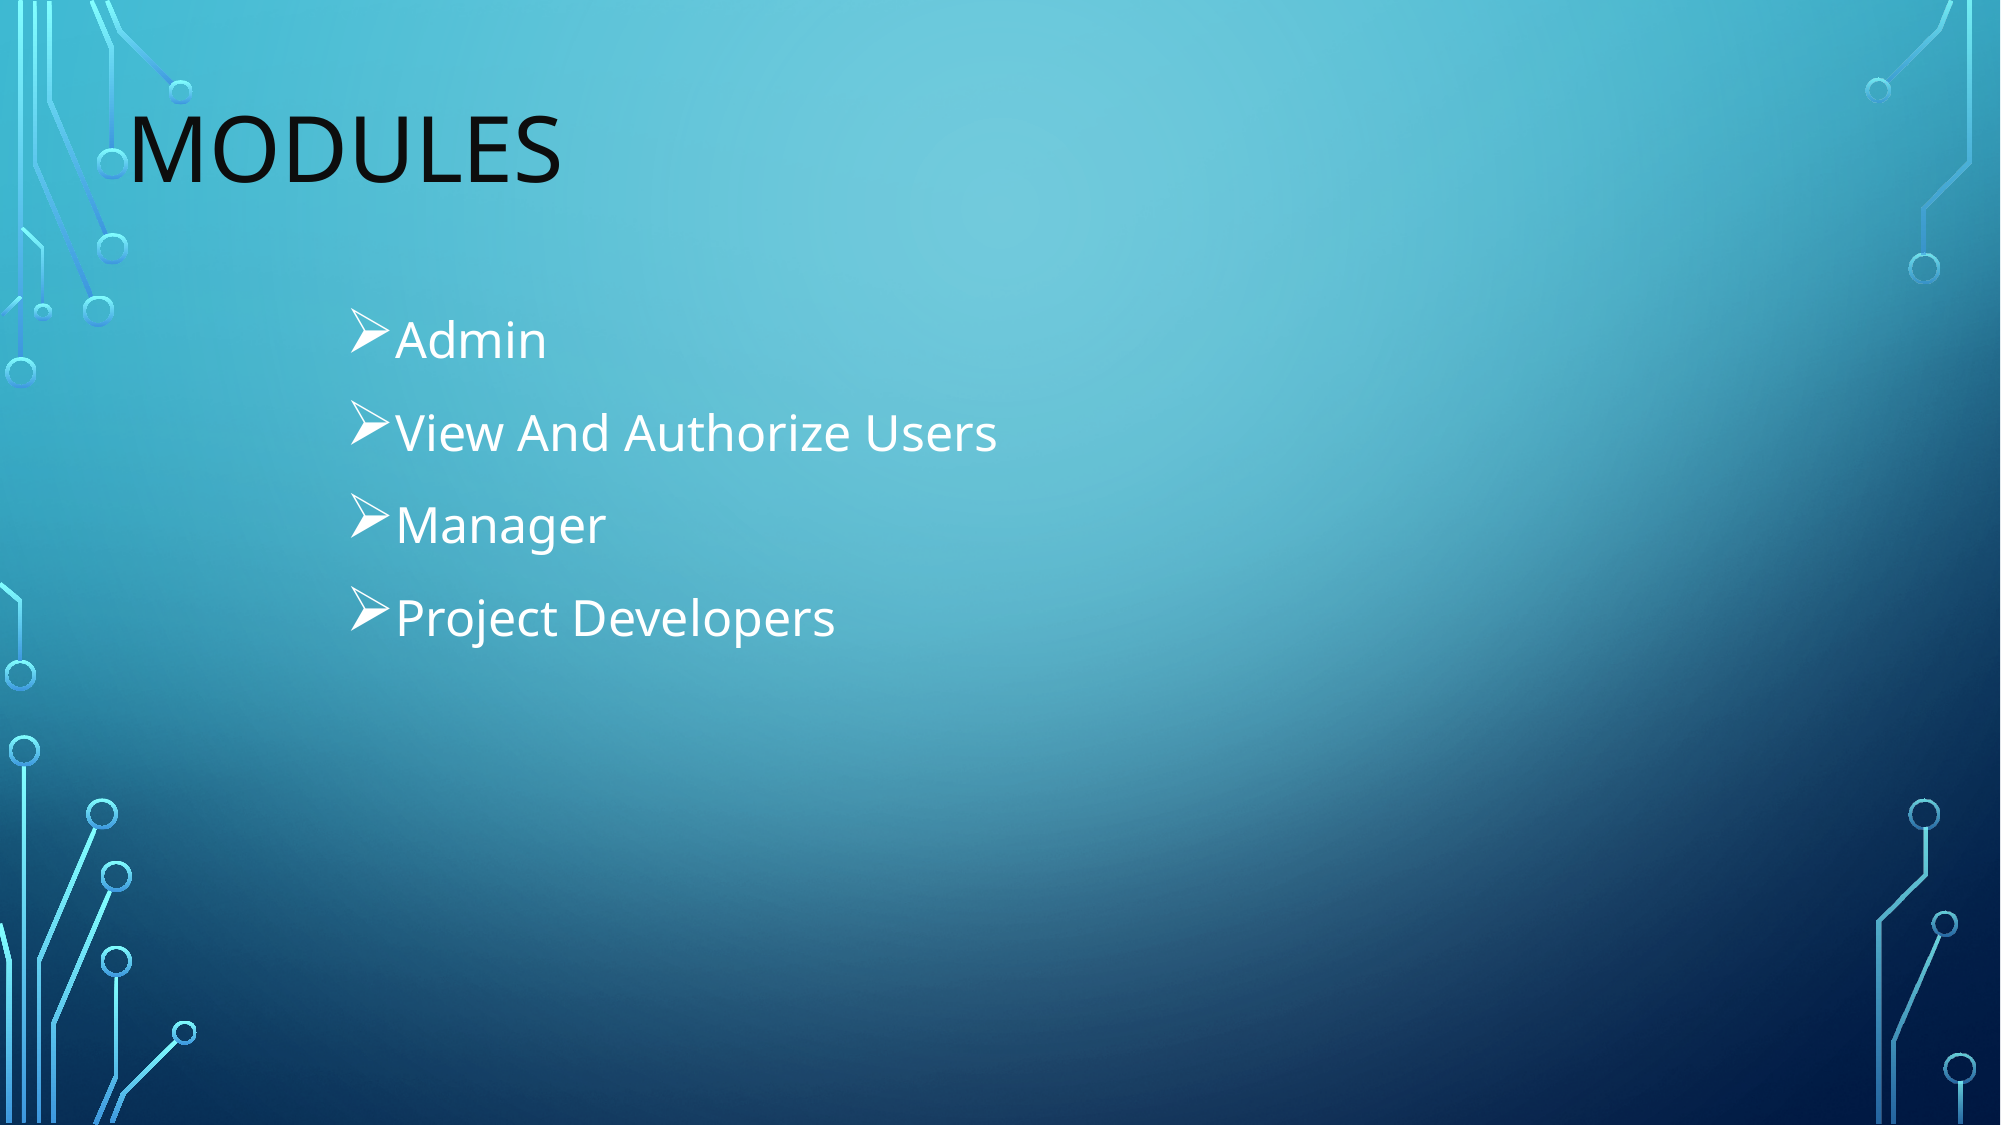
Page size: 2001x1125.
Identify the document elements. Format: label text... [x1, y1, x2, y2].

list Admin View And Authorize Users Manager Project Developers [330, 288, 1670, 1034]
title MODULES [111, 55, 1889, 250]
